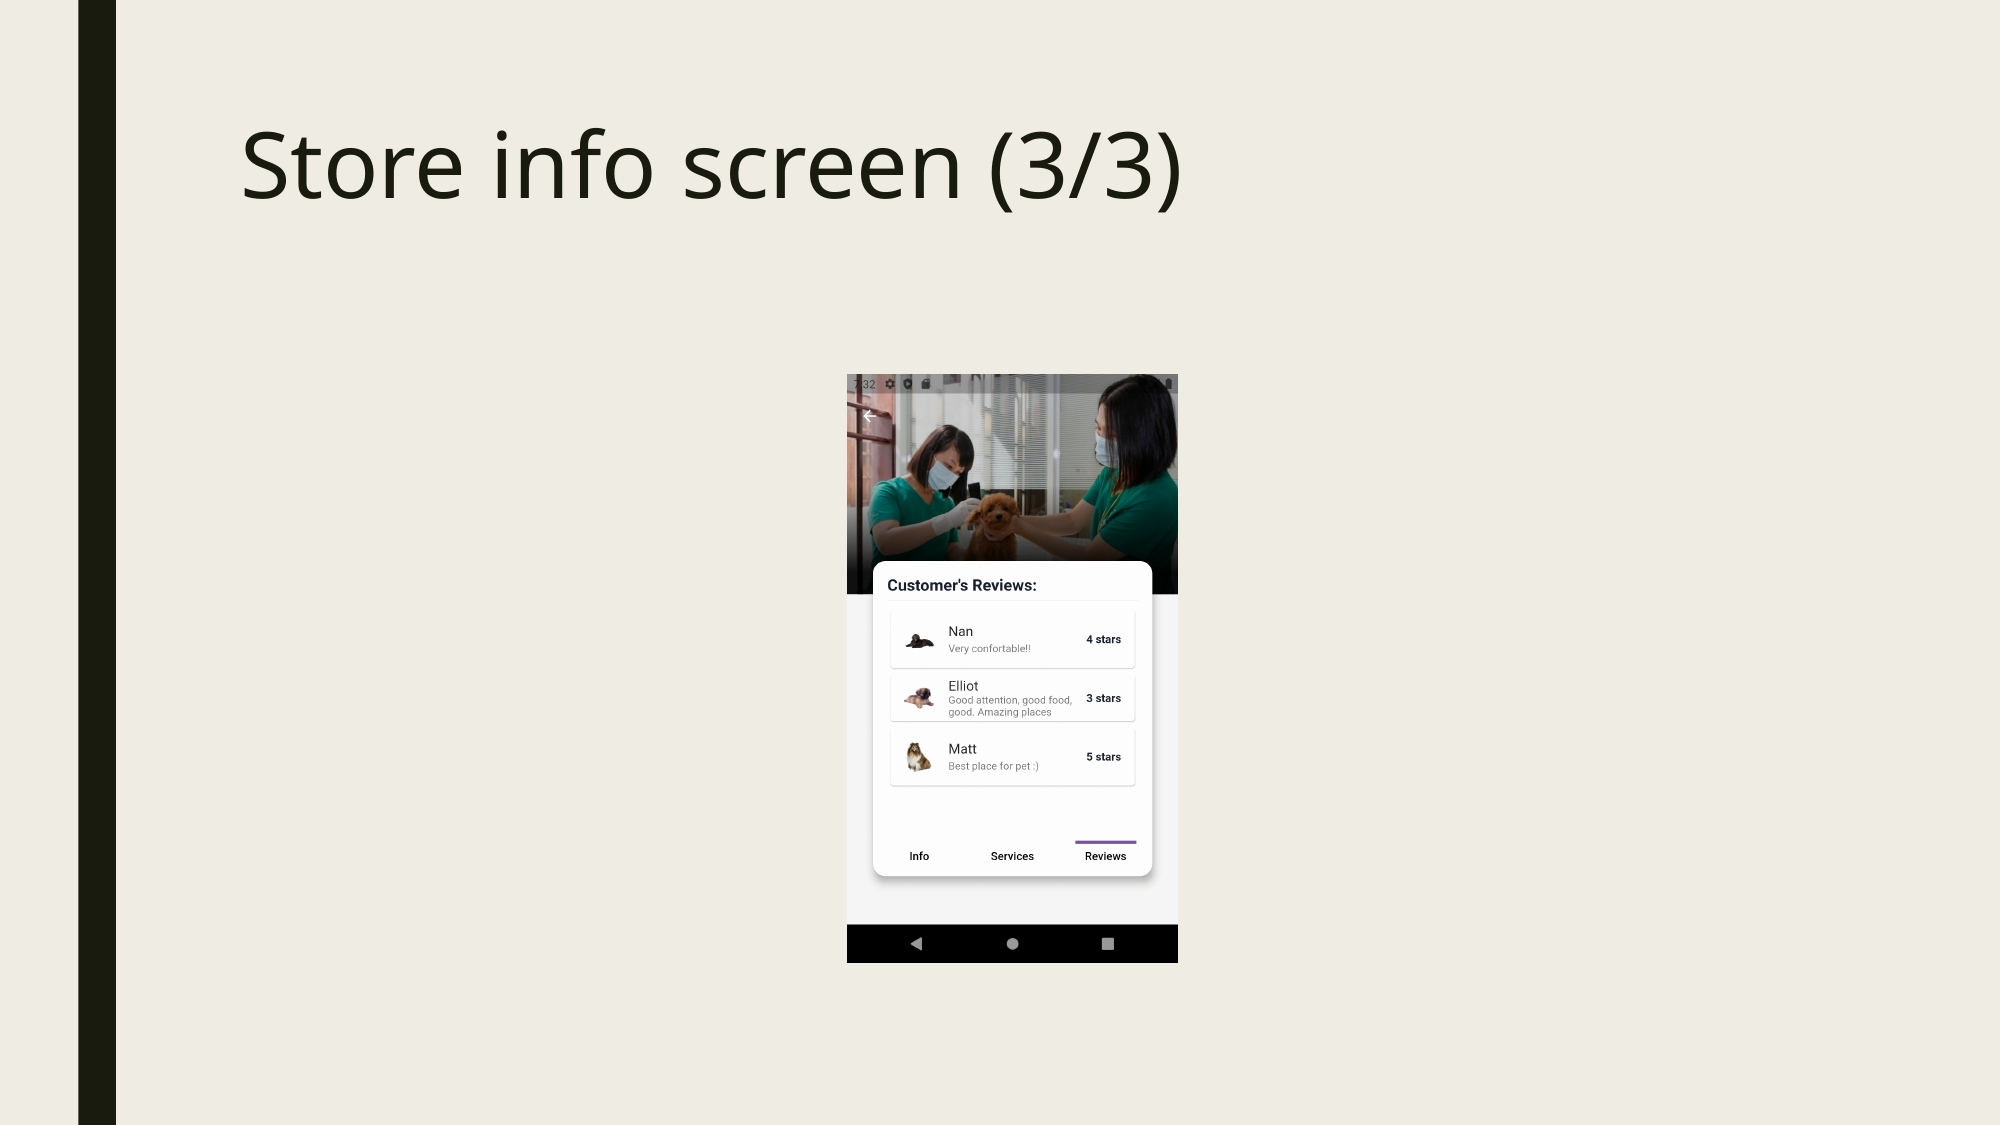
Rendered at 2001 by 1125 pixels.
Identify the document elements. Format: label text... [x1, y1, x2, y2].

title Store info screen (3/3) [225, 112, 1800, 357]
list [847, 374, 1178, 963]
